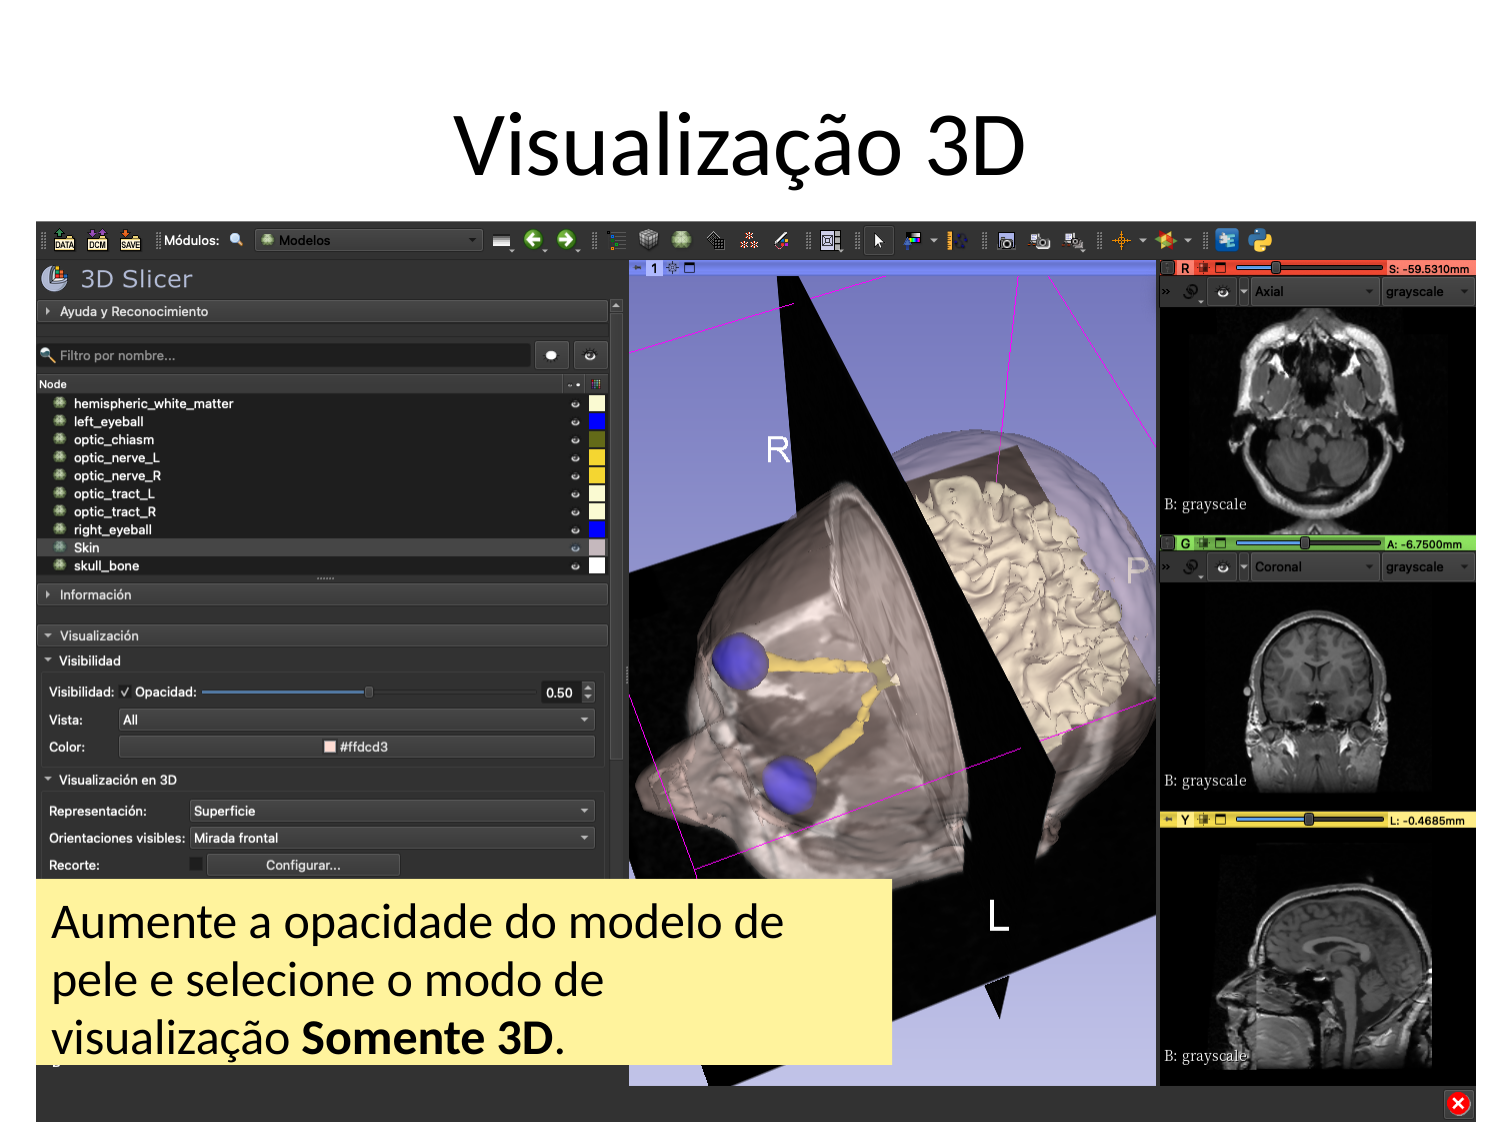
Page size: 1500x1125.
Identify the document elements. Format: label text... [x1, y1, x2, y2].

title Visualização 3D [450, 81, 1113, 219]
picture [36, 221, 1476, 1122]
